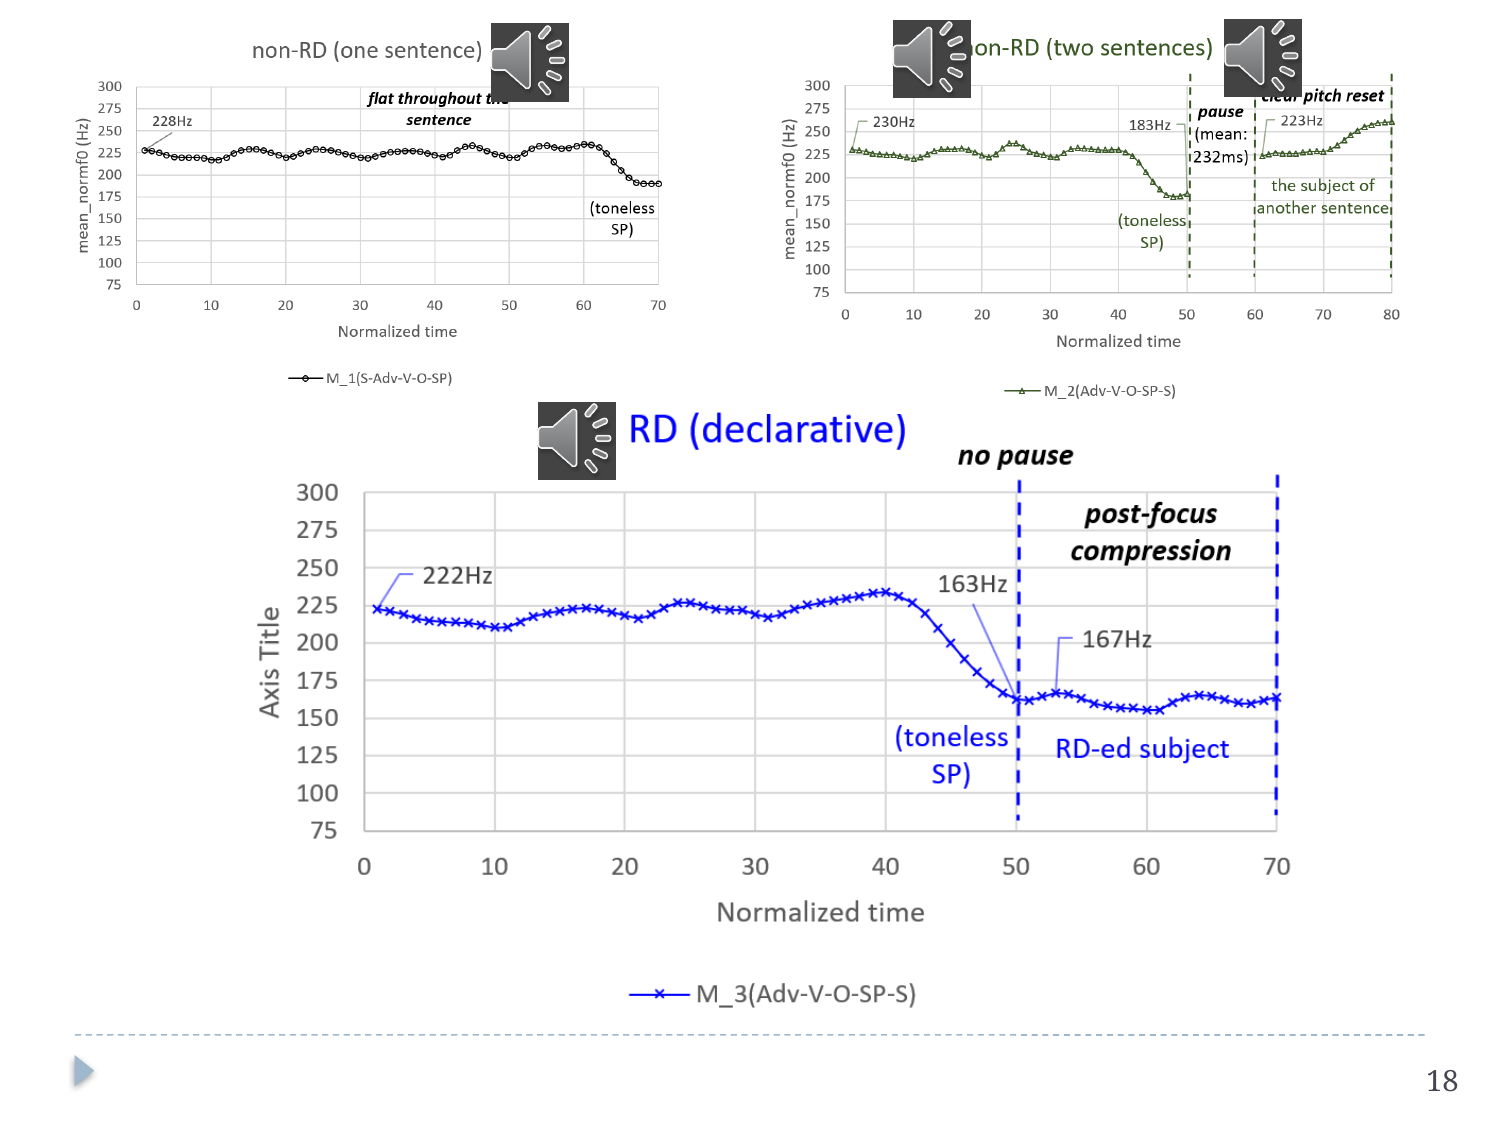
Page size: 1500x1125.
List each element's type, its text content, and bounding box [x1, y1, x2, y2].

slide_number 18 [1411, 1055, 1483, 1116]
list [489, 22, 571, 103]
picture [30, 17, 1500, 1031]
